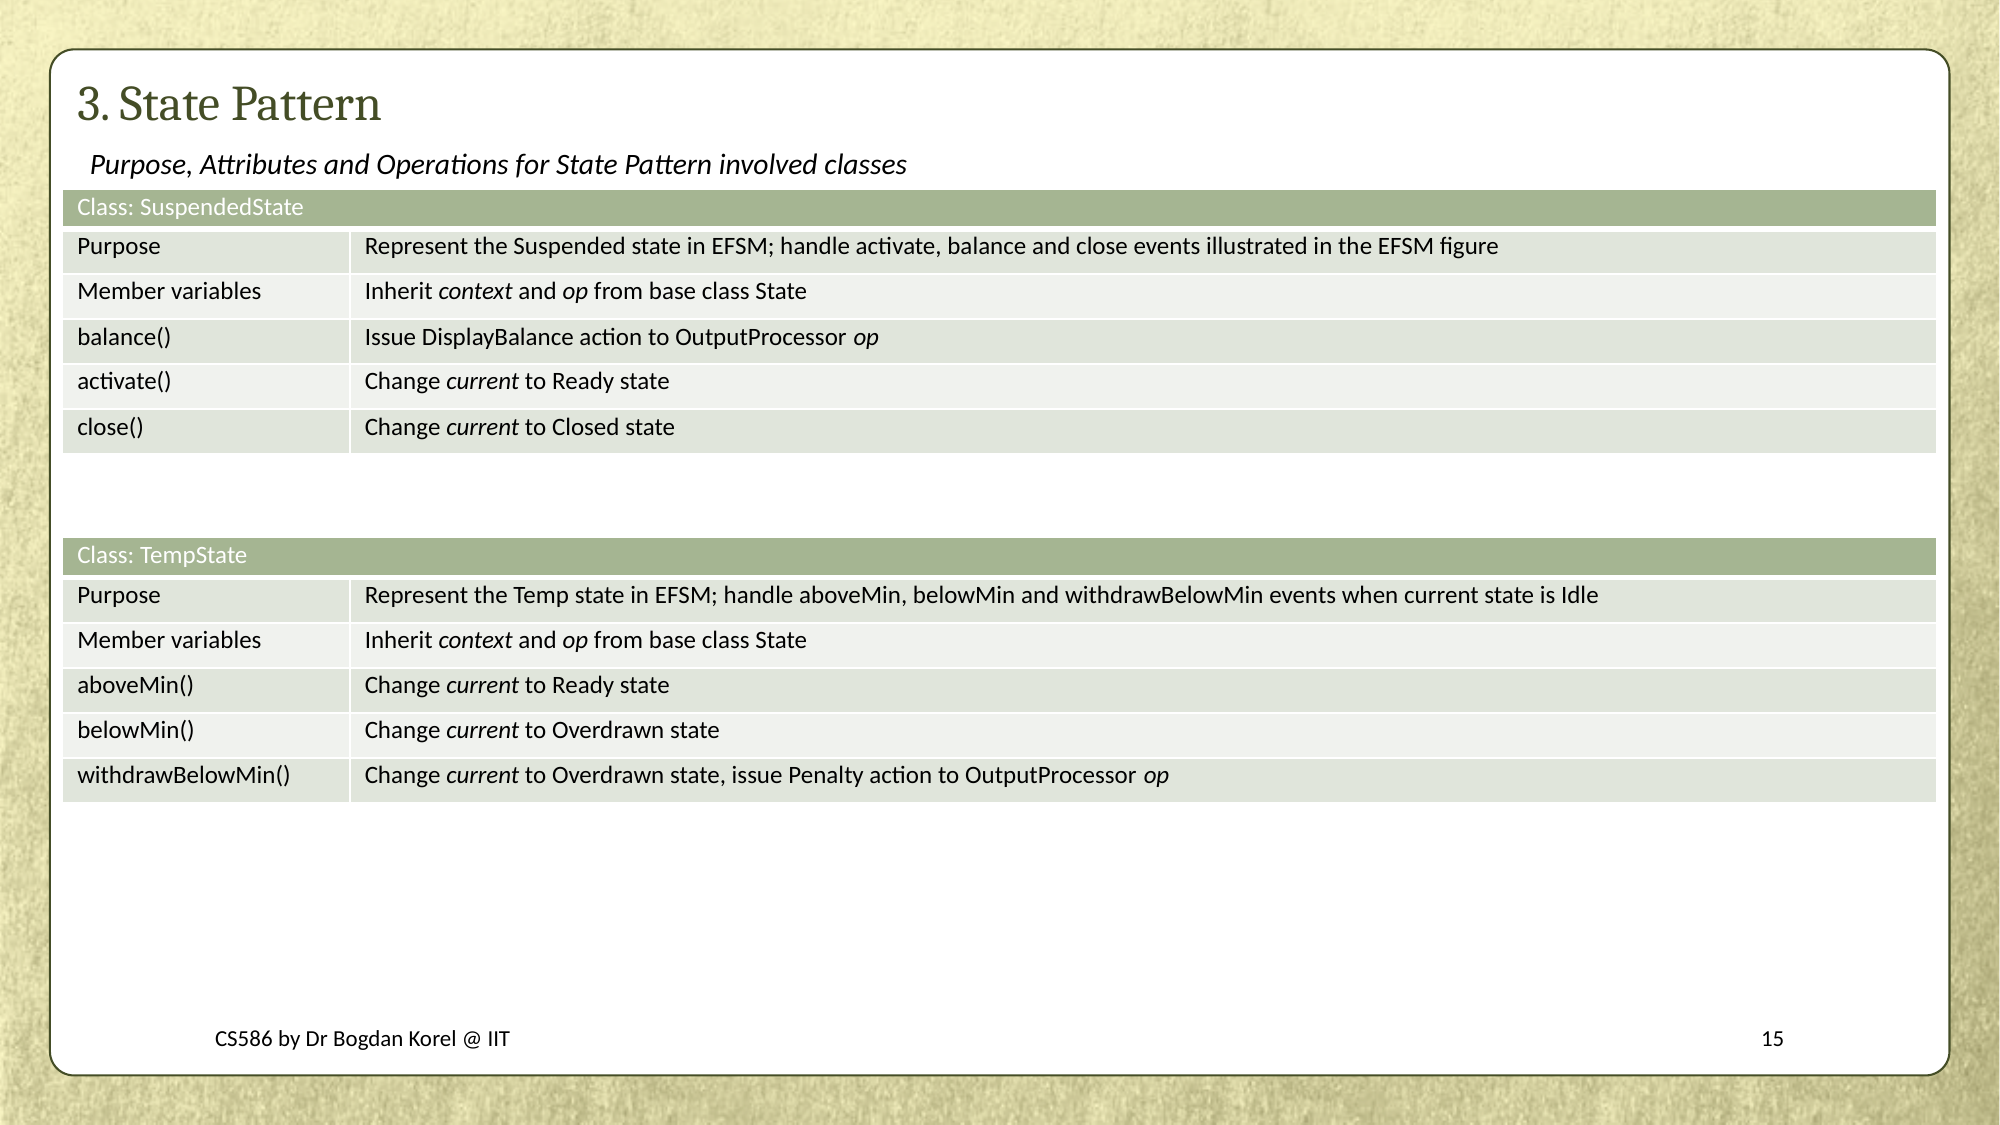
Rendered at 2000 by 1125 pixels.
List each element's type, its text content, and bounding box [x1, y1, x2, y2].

table_cell Member variables [63, 624, 349, 667]
table_cell Member variables [63, 275, 349, 318]
table_cell aboveMin() [63, 669, 349, 712]
footer CS586 by Dr Bogdan Korel @ IIT [199, 1012, 1417, 1063]
table_cell Change current to Closed state [351, 410, 1936, 453]
table_cell Represent the Temp state in EFSM; handle aboveMin, belowMin and withdrawBelowMin events when current state is Idle [351, 580, 1936, 622]
table_cell balance() [63, 320, 349, 363]
list Purpose, Attributes and Operations for State Pattern involved classes [74, 141, 1812, 188]
table_cell Purpose [63, 580, 349, 622]
table_header Class: TempState [63, 538, 1936, 575]
table_cell Change current to Ready state [351, 669, 1936, 712]
table_cell Inherit context and op from base class State [351, 275, 1936, 318]
title 3. State Pattern [62, 62, 1662, 142]
table_cell Represent the Suspended state in EFSM; handle activate, balance and close events illustrated in the EFSM figure [351, 232, 1936, 273]
table_cell Change current to Overdrawn state, issue Penalty action to OutputProcessor op [351, 759, 1936, 802]
table_cell withdrawBelowMin() [63, 759, 349, 802]
table_cell Purpose [63, 232, 349, 273]
table_cell Inherit context and op from base class State [351, 624, 1936, 667]
table_cell activate() [63, 365, 349, 408]
slide_number 15 [1682, 1012, 1800, 1063]
table_cell belowMin() [63, 714, 349, 757]
table_cell close() [63, 410, 349, 453]
table_cell Change current to Overdrawn state [351, 714, 1936, 757]
table_cell Issue DisplayBalance action to OutputProcessor op [351, 320, 1936, 363]
table_header Class: SuspendedState [63, 190, 1936, 226]
table_cell Change current to Ready state [351, 365, 1936, 408]
